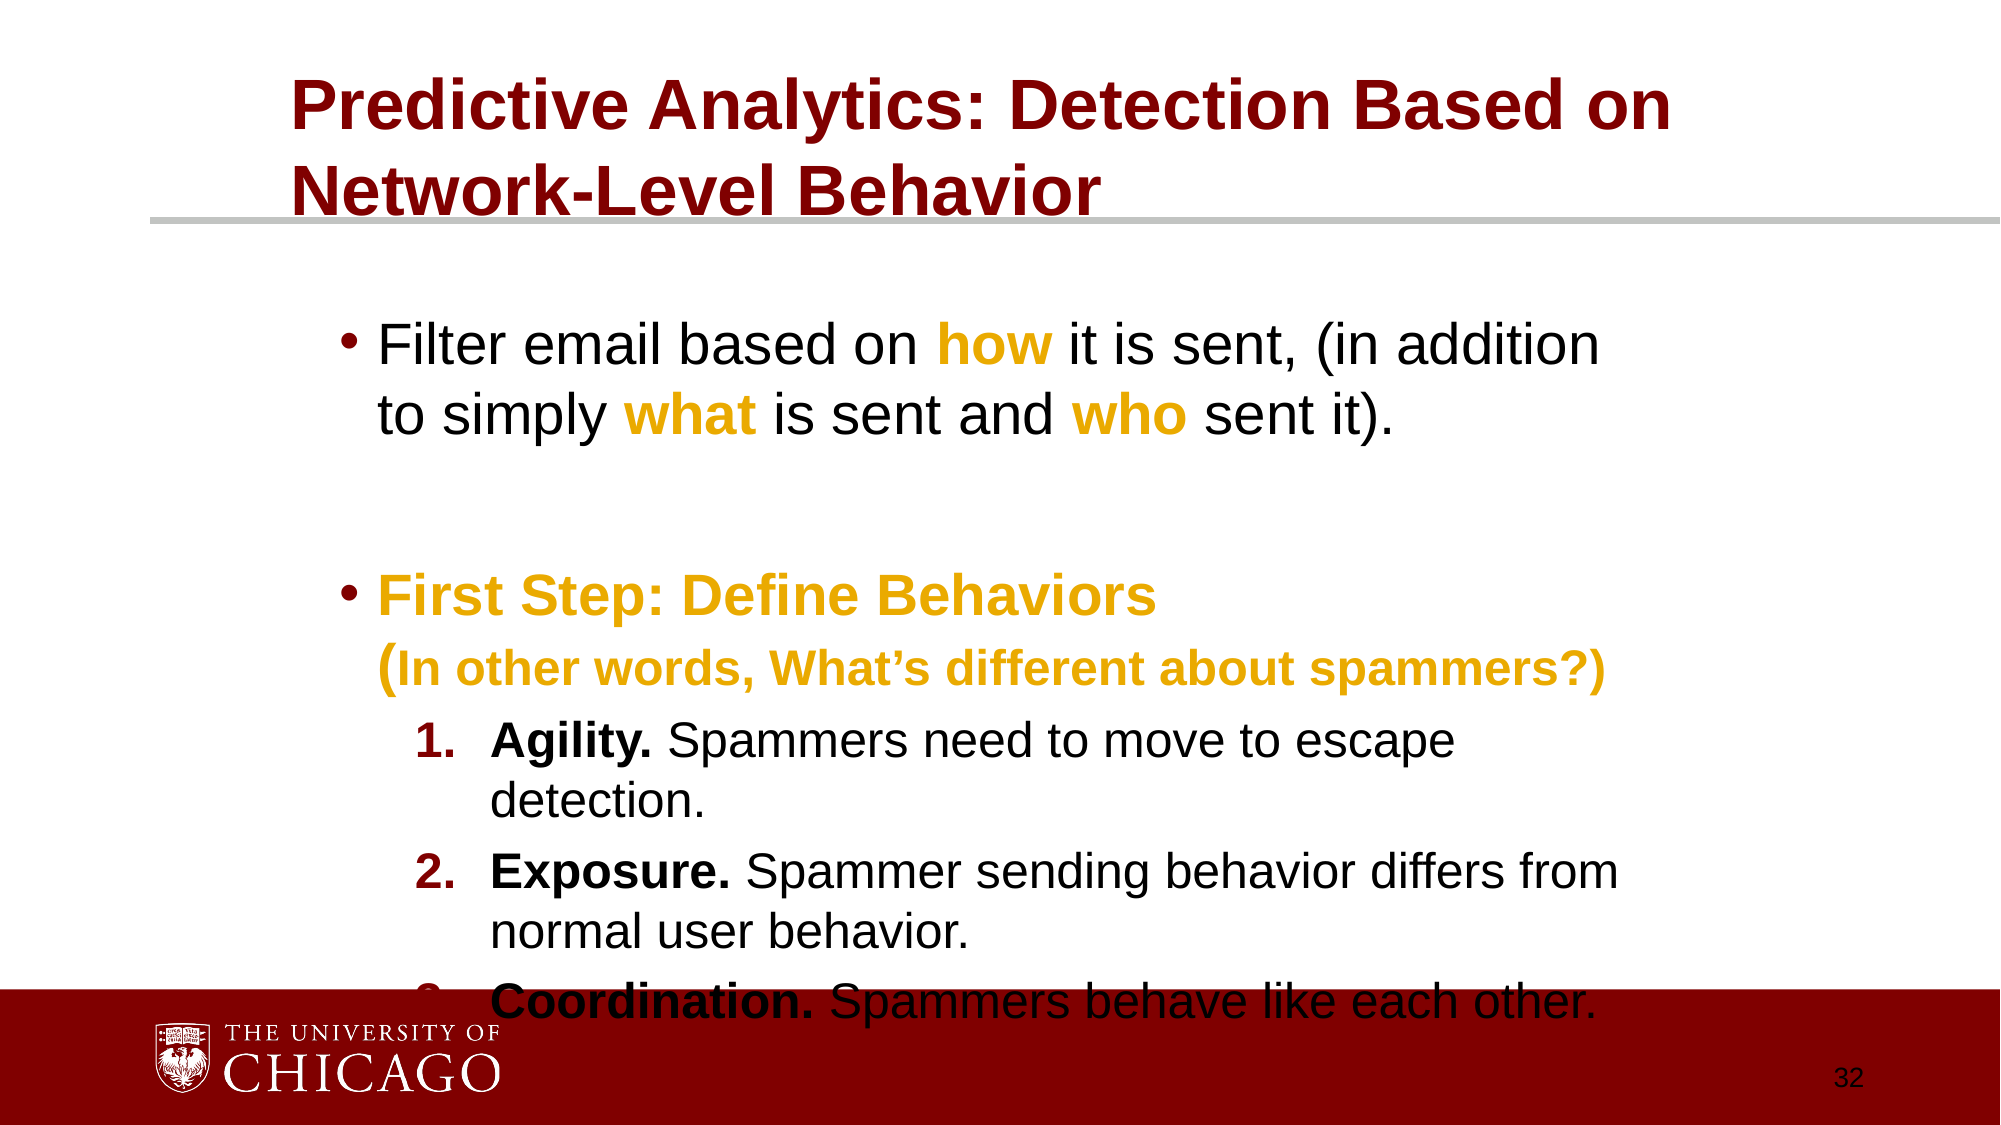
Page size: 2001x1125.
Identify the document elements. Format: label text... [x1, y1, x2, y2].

list Filter email based on how it is sent, (in addition to simply what is sent and who sent it). First Step: Define Behaviors (In other words, What’s different about spammers?) Agility. Spammers need to move to escape detection. Exposure. Spammer sending behavior differs from normal user behavior. Coordination. Spammers behave like each other. [324, 298, 1675, 1041]
slide_number 32 [1412, 1046, 1880, 1107]
title Predictive Analytics: Detection Based on Network-Level Behavior [275, 50, 1750, 238]
